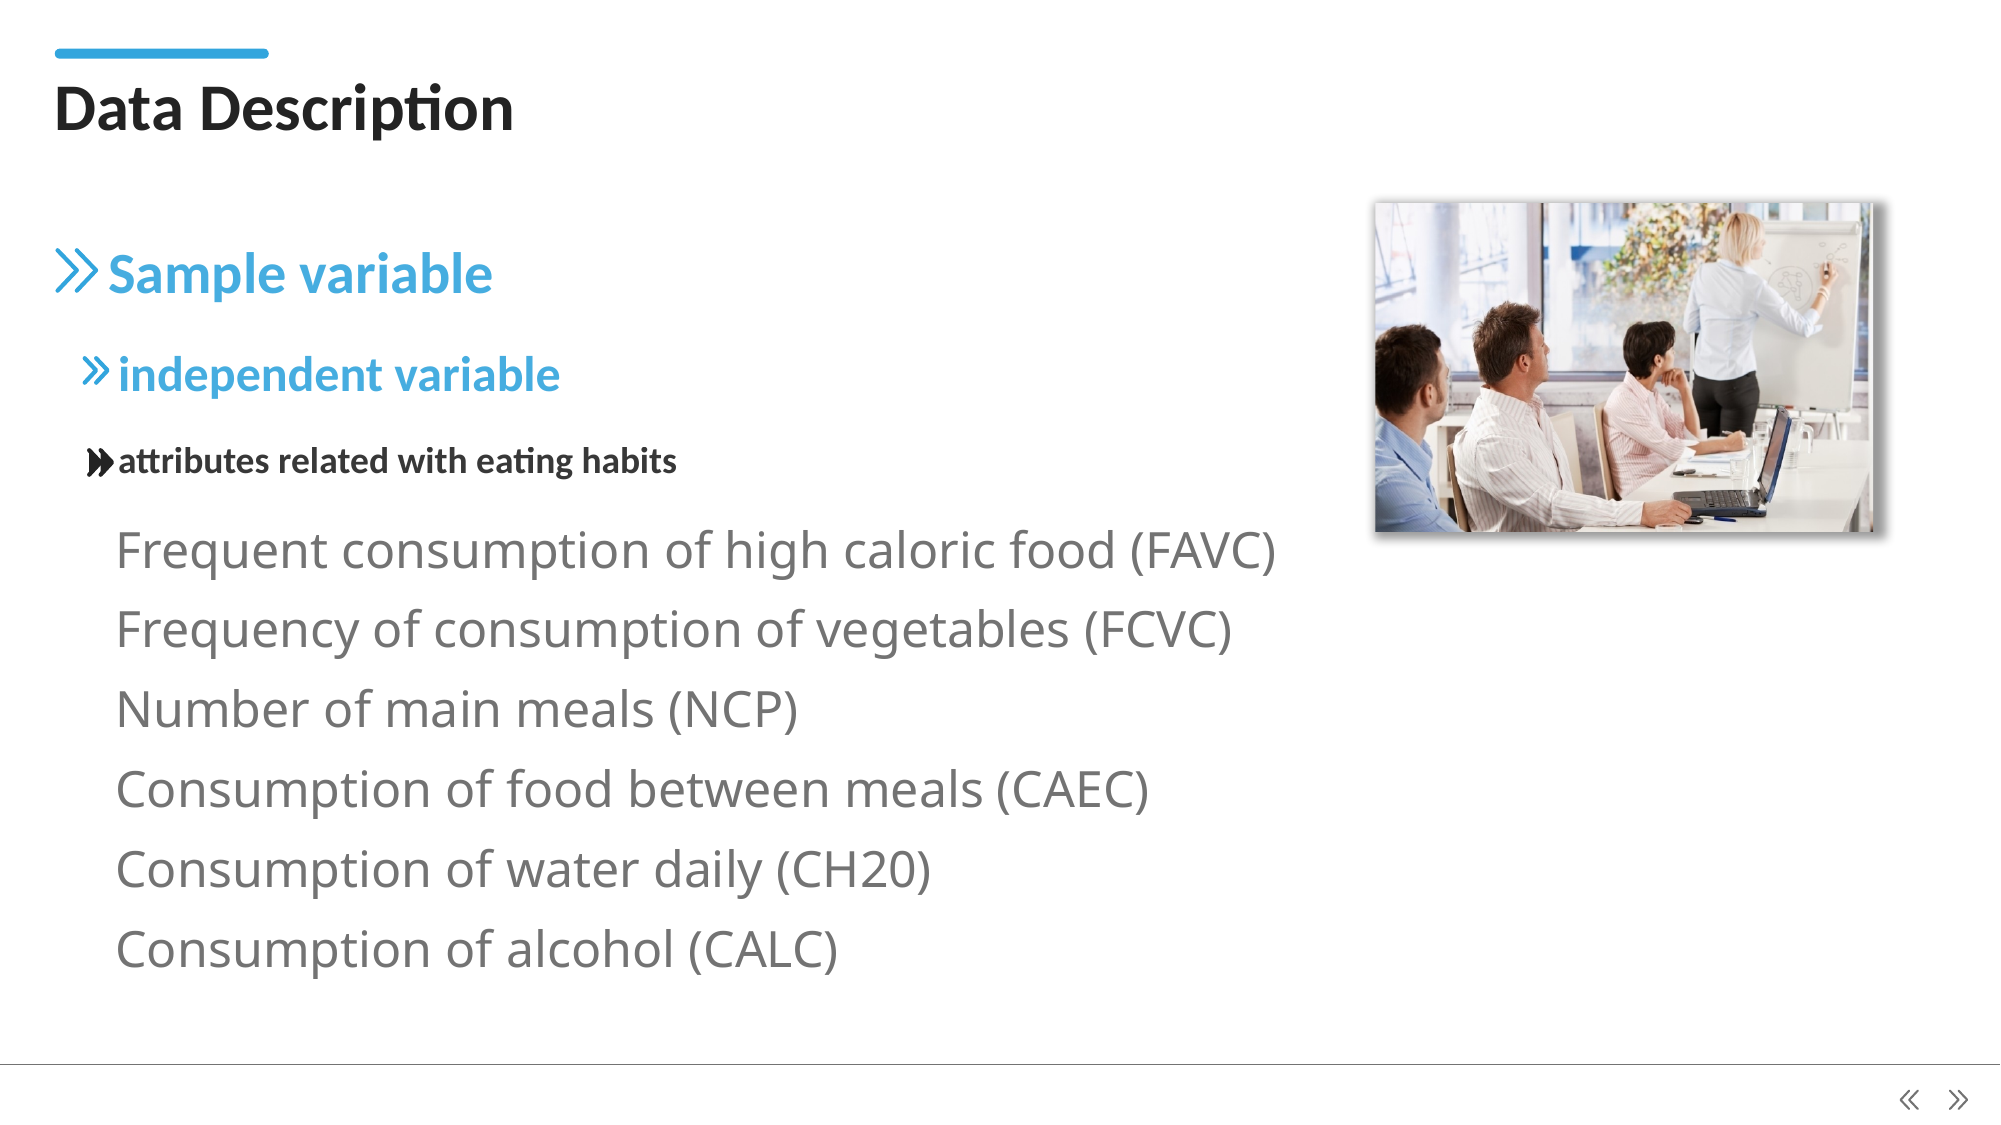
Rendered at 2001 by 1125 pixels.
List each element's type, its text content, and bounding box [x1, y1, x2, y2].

text_box Sample variable [93, 227, 509, 313]
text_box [89, 450, 113, 475]
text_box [1900, 1090, 1968, 1109]
text_box Consumption of alcohol (CALC) [100, 909, 1361, 985]
text_box Frequency of consumption of vegetables (FCVC) [100, 590, 1361, 666]
text_box [1374, 202, 1874, 532]
text_box Consumption of food between meals (CAEC) [100, 750, 1361, 825]
text_box Frequent consumption of high caloric food (FAVC) [100, 510, 1361, 586]
text_box Number of main meals (NCP) [100, 670, 1361, 746]
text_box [84, 358, 108, 383]
text_box [53, 47, 270, 60]
text_box attributes related with eating habits [103, 429, 693, 489]
text_box independent variable [103, 333, 577, 409]
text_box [57, 250, 97, 291]
text_box Consumption of water daily (CH20) [100, 830, 1361, 905]
text_box Data Description [39, 65, 661, 124]
